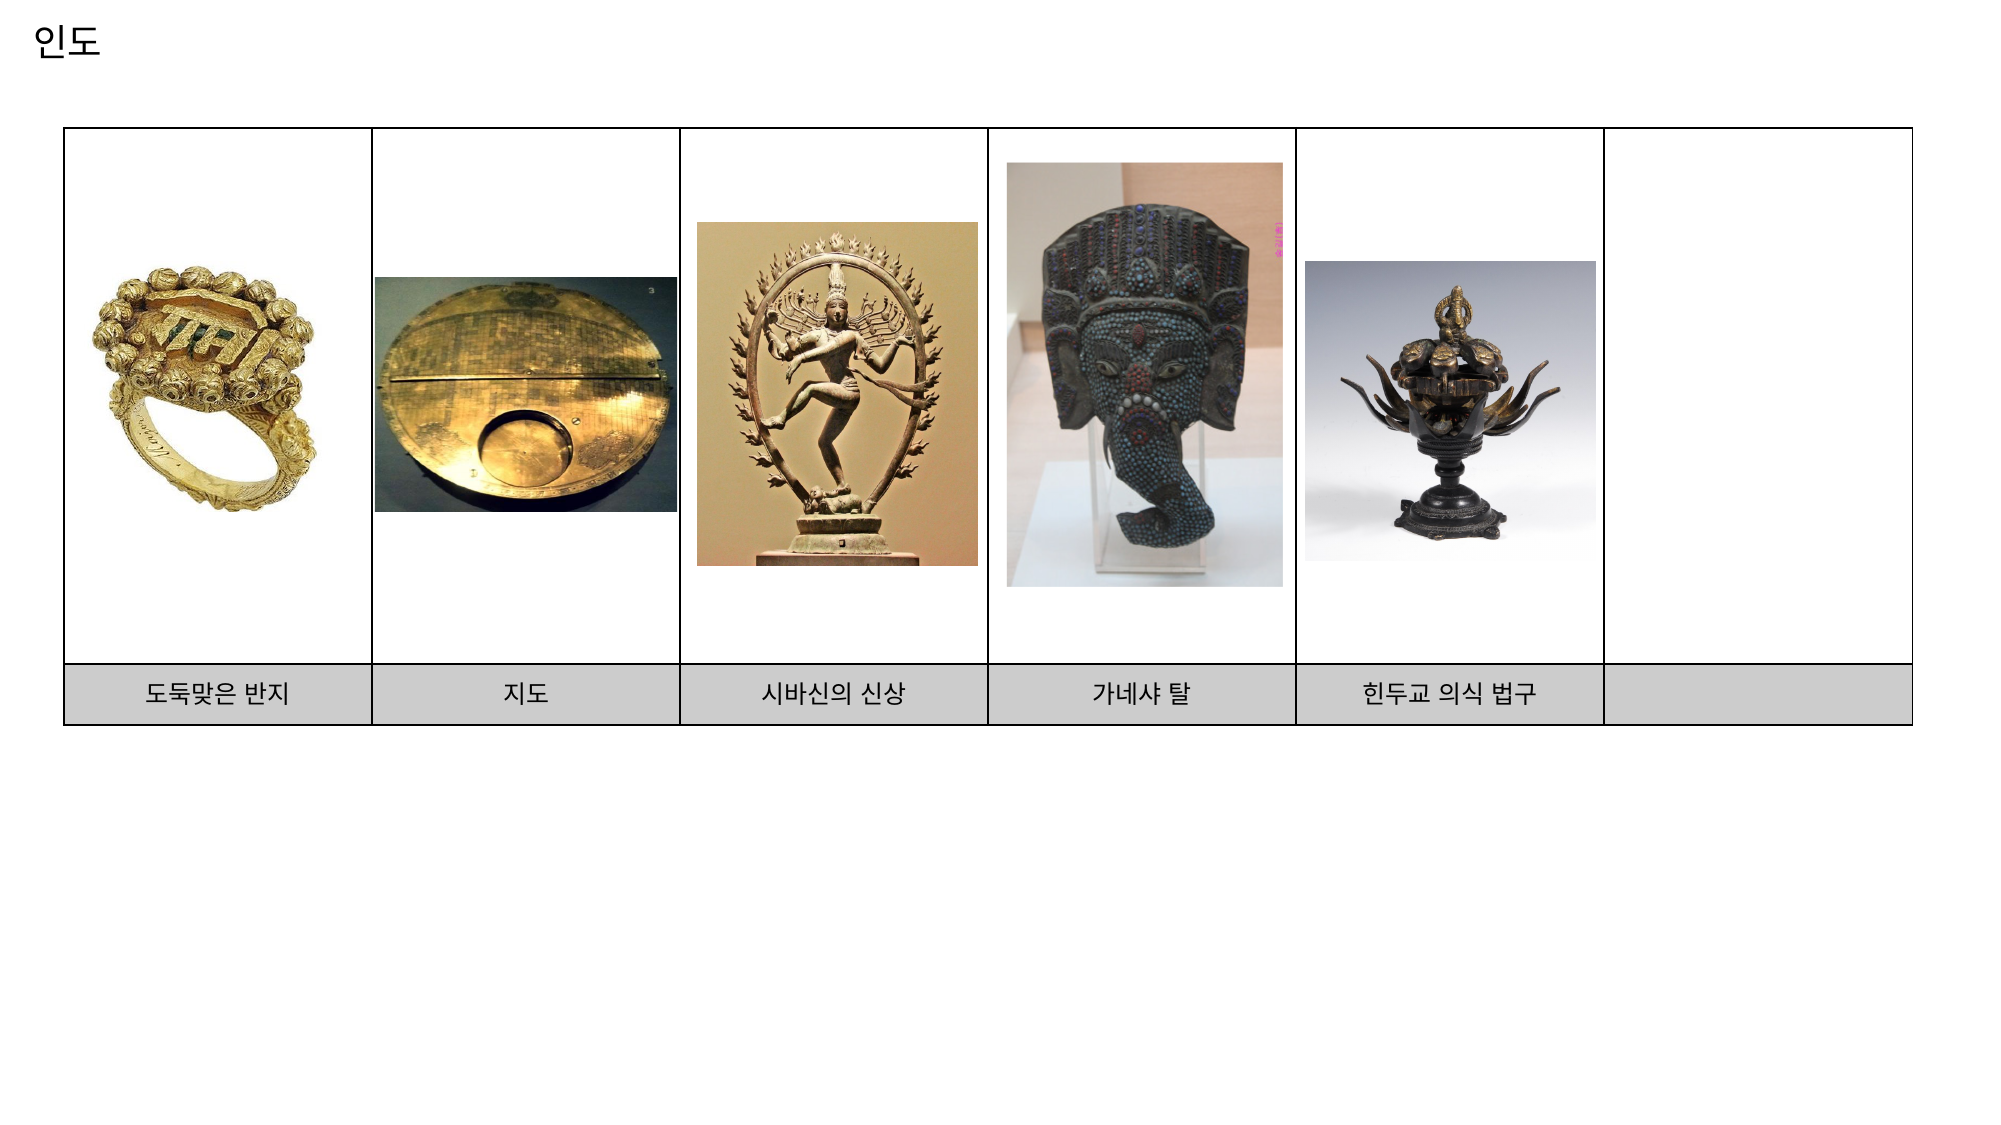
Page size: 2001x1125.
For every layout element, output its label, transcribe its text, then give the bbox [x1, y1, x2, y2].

table_header [1605, 129, 1912, 663]
text_box 인도 [18, 11, 125, 72]
table_header [1297, 129, 1603, 663]
picture [76, 261, 361, 512]
table_cell [1605, 665, 1912, 724]
table_cell 시바신의 신상 [681, 665, 987, 724]
picture [374, 276, 678, 512]
table_cell 지도 [373, 665, 679, 724]
picture [696, 163, 1596, 586]
table_header [989, 522, 1295, 663]
table_cell 도둑맞은 반지 [65, 665, 371, 724]
table_header [681, 129, 987, 663]
table_cell 가네샤 탈 [989, 665, 1295, 724]
table_header [65, 129, 371, 663]
table_cell 힌두교 의식 법구 [1297, 665, 1603, 724]
table_header [373, 129, 679, 277]
table_header [373, 518, 679, 663]
table_header [989, 129, 1295, 234]
